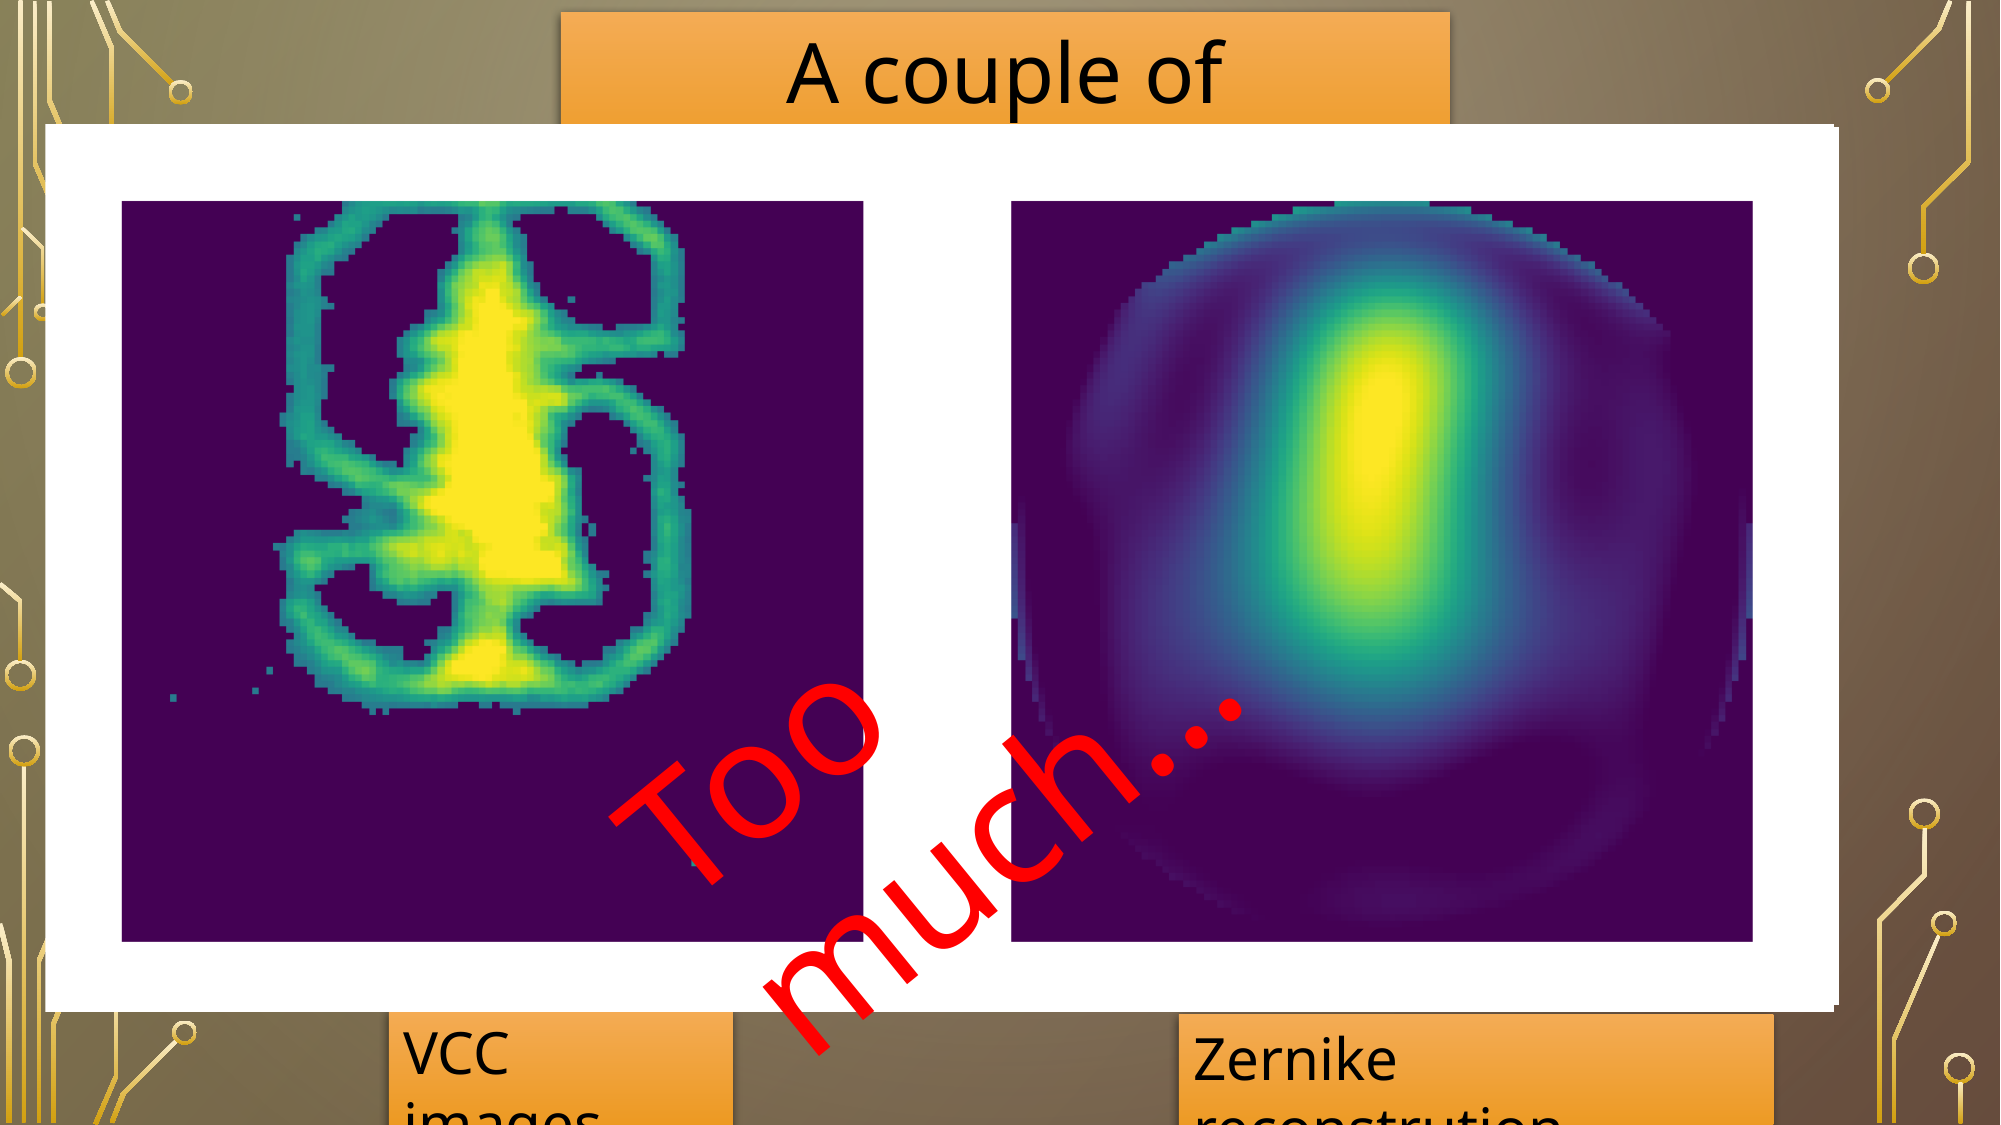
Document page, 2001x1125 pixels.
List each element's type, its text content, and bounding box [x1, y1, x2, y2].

text_box VCC images [388, 1012, 733, 1125]
text_box Zernike reconstrution [1178, 1014, 1774, 1125]
picture [45, 124, 1840, 1012]
text_box Too much… [745, 1012, 939, 1107]
text_box A couple of examples… [560, 12, 1450, 124]
